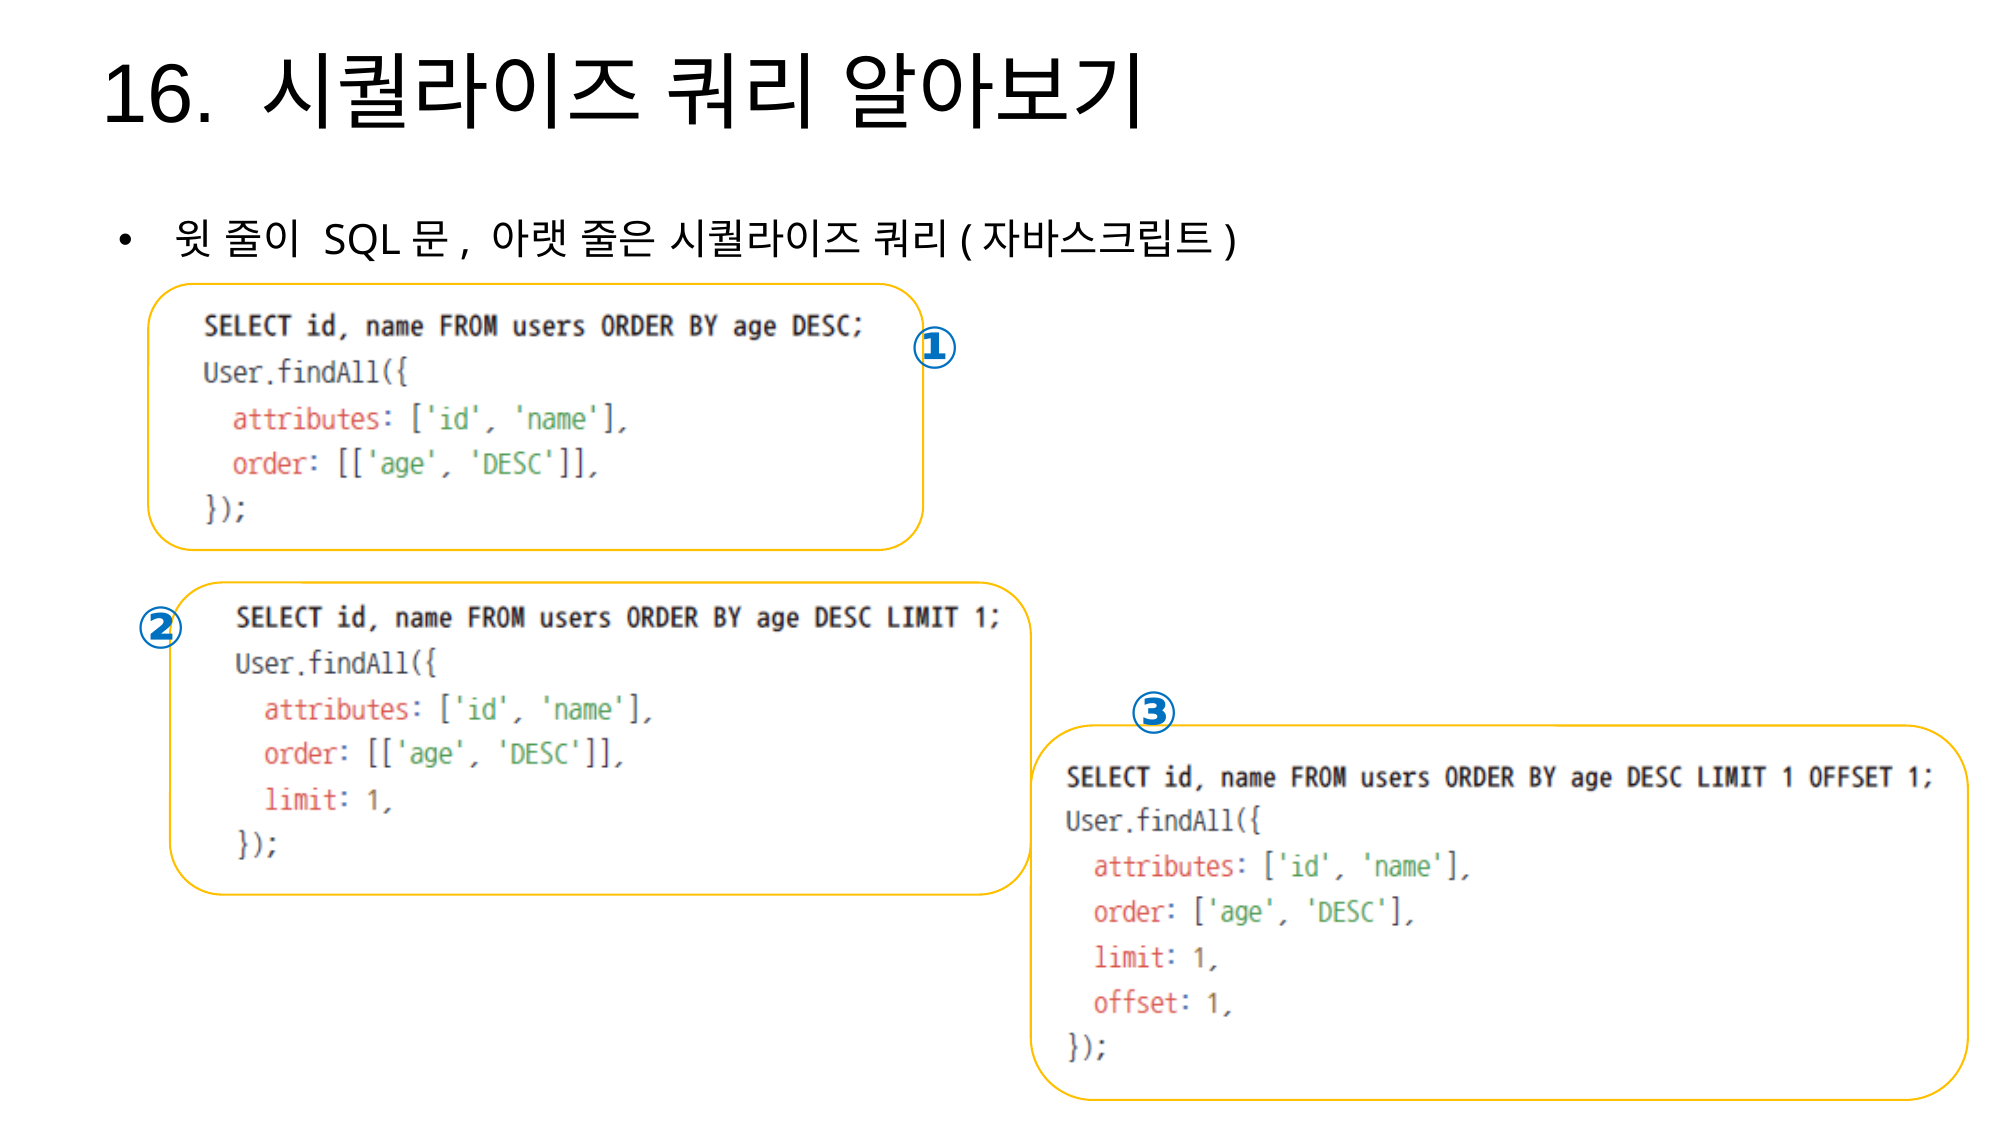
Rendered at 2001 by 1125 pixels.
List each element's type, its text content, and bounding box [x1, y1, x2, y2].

text_box ③ [1114, 667, 1194, 753]
picture [224, 593, 1010, 871]
text_box 16. 시퀄라이즈 쿼리 알아보기 [86, 43, 1812, 261]
text_box ② [121, 582, 201, 668]
text_box [1029, 724, 1969, 1101]
text_box [147, 282, 925, 552]
picture [1052, 753, 1948, 1077]
text_box [168, 581, 1032, 896]
text_box ① [895, 303, 975, 388]
picture [188, 303, 874, 534]
text_box 윗 줄이 SQL문, 아랫 줄은 시퀄라이즈 쿼리(자바스크립트) [103, 211, 1434, 1100]
